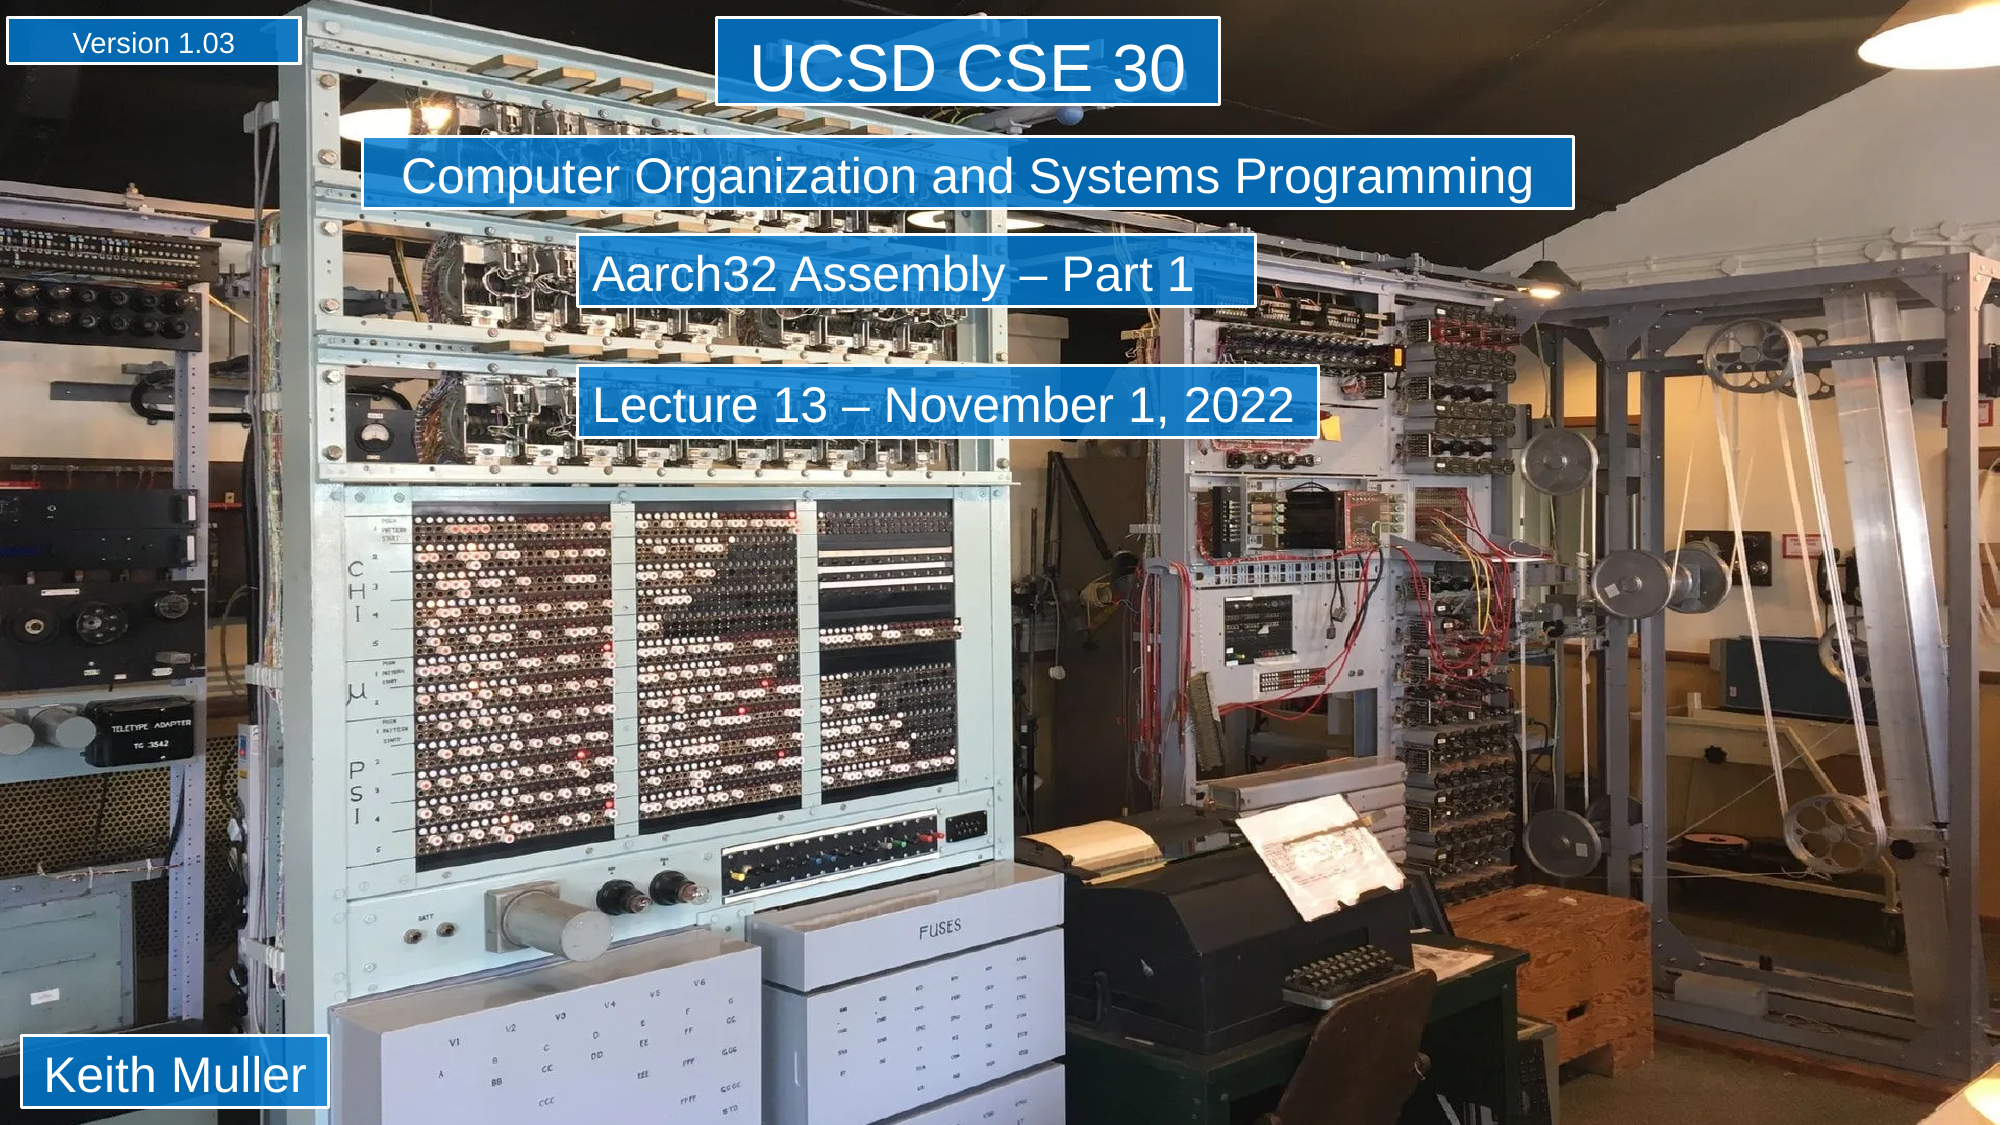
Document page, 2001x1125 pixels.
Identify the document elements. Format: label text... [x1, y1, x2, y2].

text_box Lecture 13 – November 1, 2022 [577, 365, 1319, 438]
picture [0, 0, 2000, 1125]
text_box Computer Organization and Systems Programming [362, 136, 1574, 209]
text_box Version 1.03 [7, 17, 300, 64]
text_box Keith Muller [21, 1035, 329, 1108]
text_box UCSD CSE 30 [716, 17, 1220, 105]
text_box Aarch32 Assembly – Part 1 [577, 234, 1256, 307]
